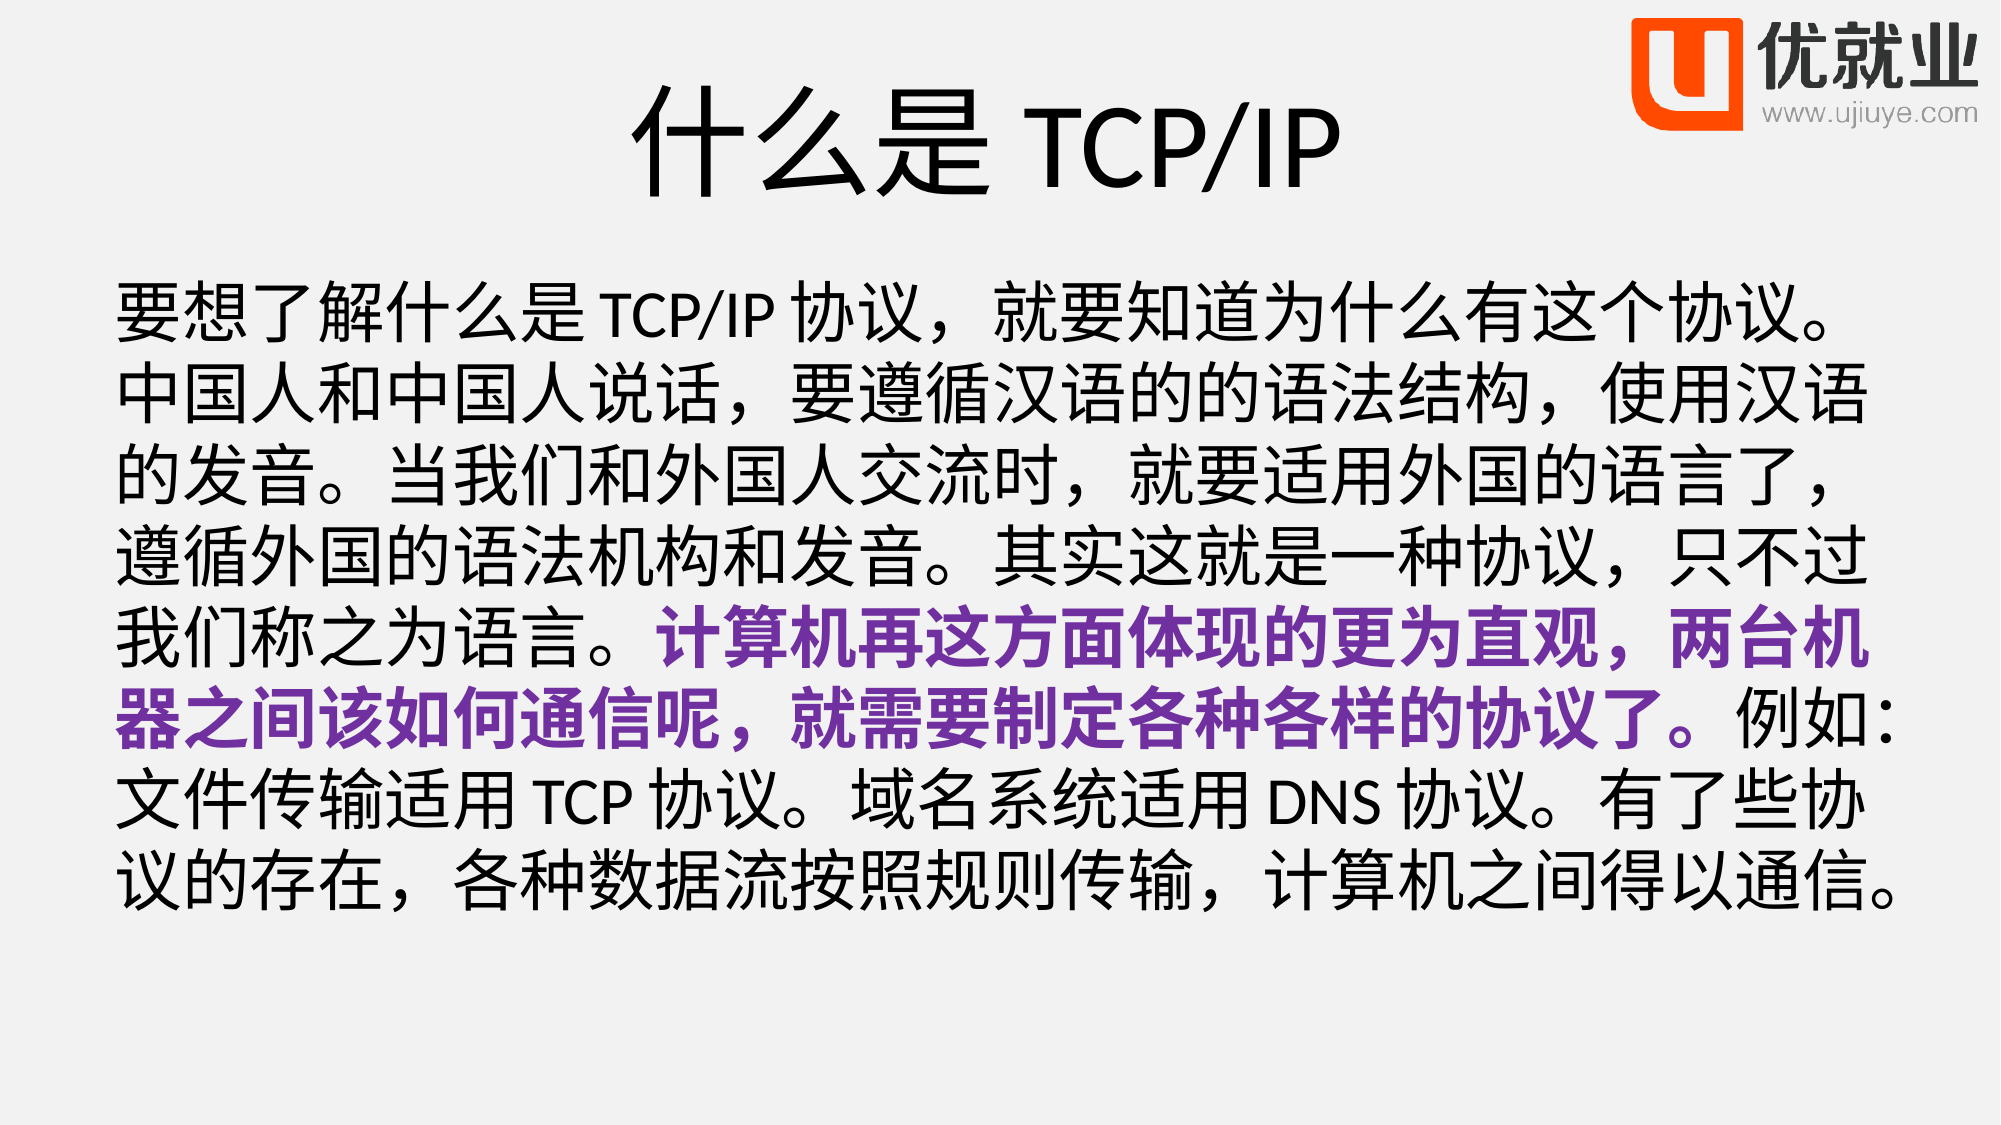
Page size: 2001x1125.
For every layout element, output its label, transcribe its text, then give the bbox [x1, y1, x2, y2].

picture [1631, 18, 1978, 131]
title 什么是TCP/IP [99, 45, 1900, 233]
list 要想了解什么是TCP/IP协议，就要知道为什么有这个协议。中国人和中国人说话，要遵循汉语的的语法结构，使用汉语的发音。当我们和外国人交流时，就要适用外国的语言了，遵循外国的语法机构和发音。其实这就是一种协议，只不过我们称之为语言。计算机再这方面体现的更为直观，两台机器之间该如何通信呢，就需要制定各种各样的协议了。例如：文件传输适用TCP协议。域名系统适用DNS协议。有了些协议的存在，各种数据流按照规则传输，计算机之间得以通信。 [99, 262, 1900, 1005]
